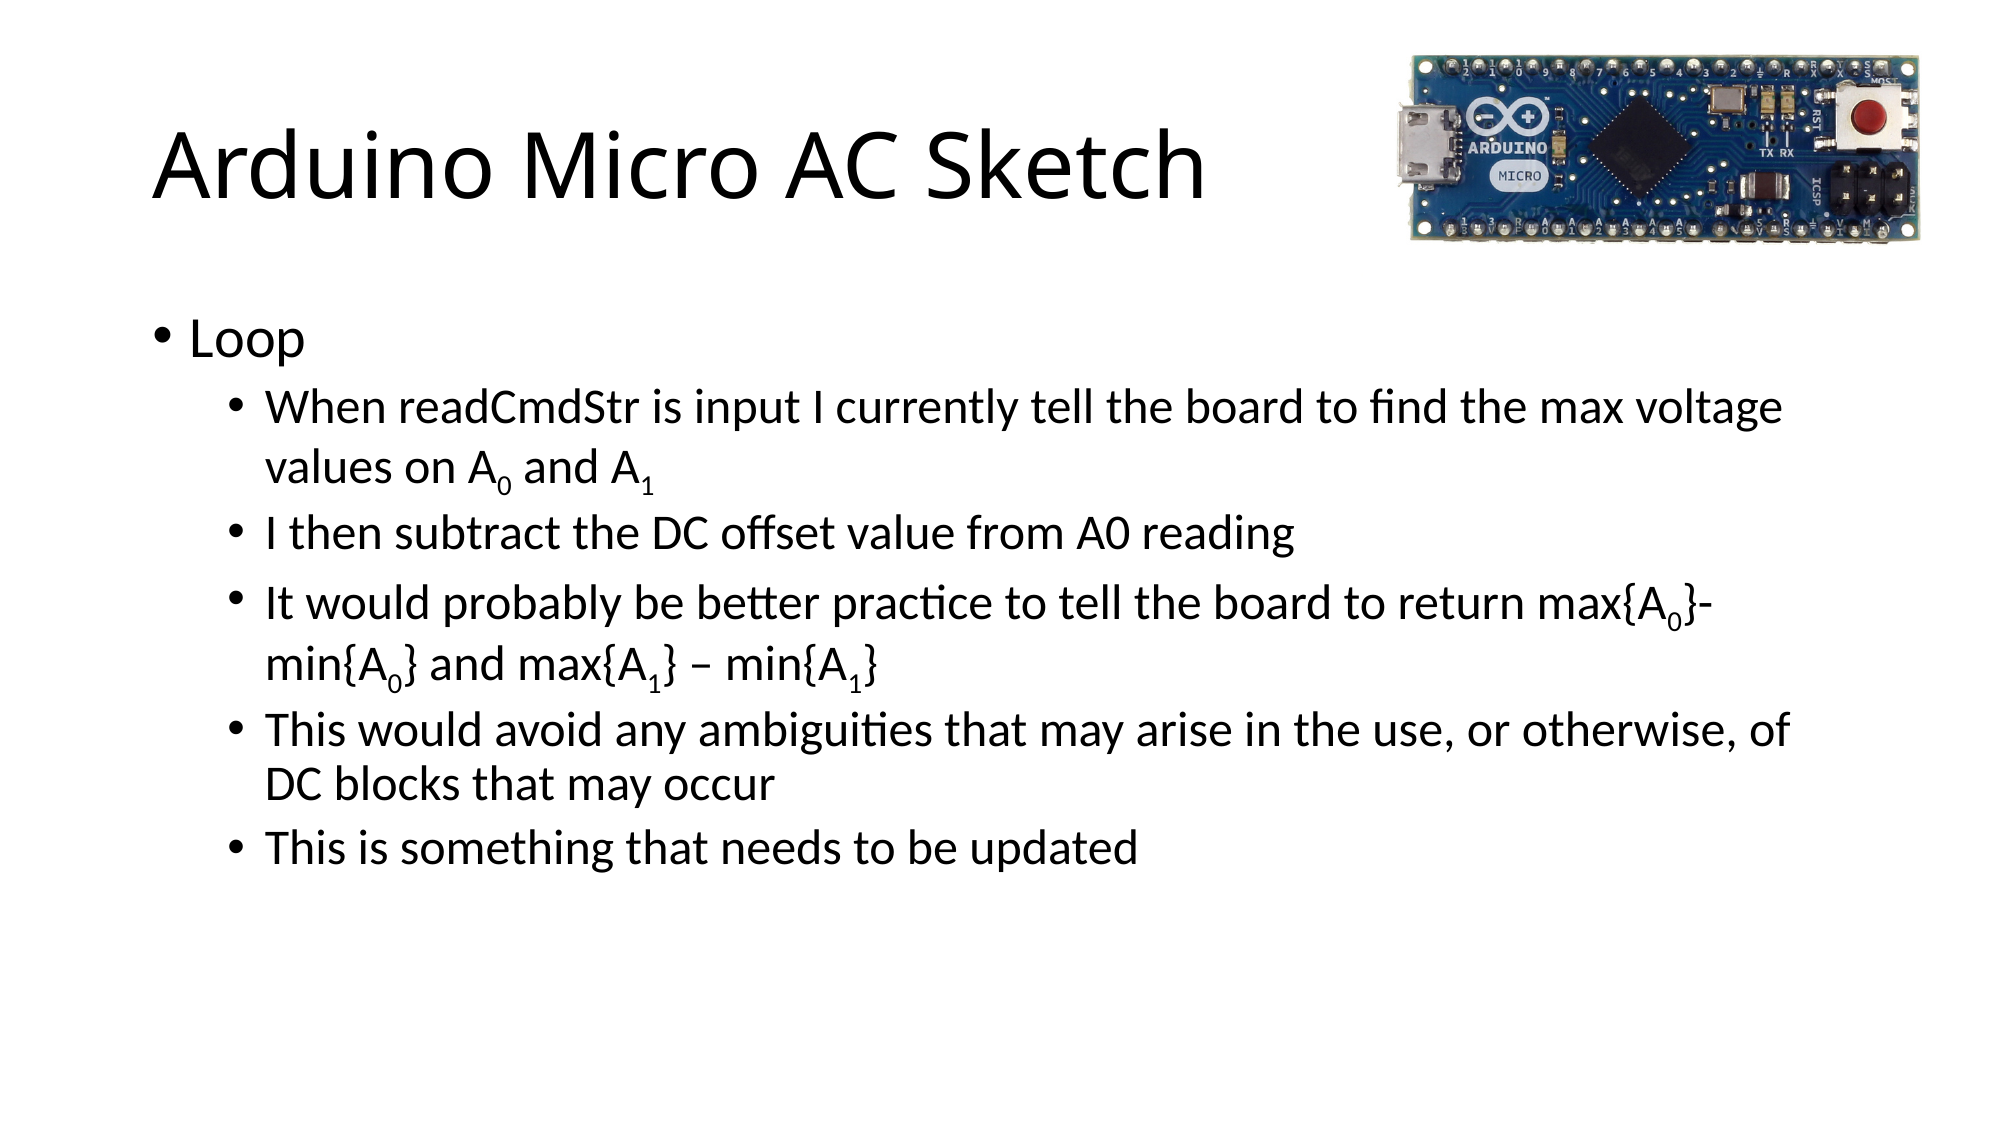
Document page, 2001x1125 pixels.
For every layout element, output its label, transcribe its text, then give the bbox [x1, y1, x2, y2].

title Arduino Micro AC Sketch [137, 59, 1333, 278]
picture [1333, 0, 2000, 299]
list Loop When readCmdStr is input I currently tell the board to find the max voltage values on A0 and A1 I then subtract the DC offset value from A0 reading It would probably be better practice to tell the board to return max{A0}-min{A0} and max{A1} – min{A1} This would avoid any ambiguities that may arise in the use, or otherwise, of DC blocks that may occur This is something that needs to be updated [137, 299, 1863, 1066]
